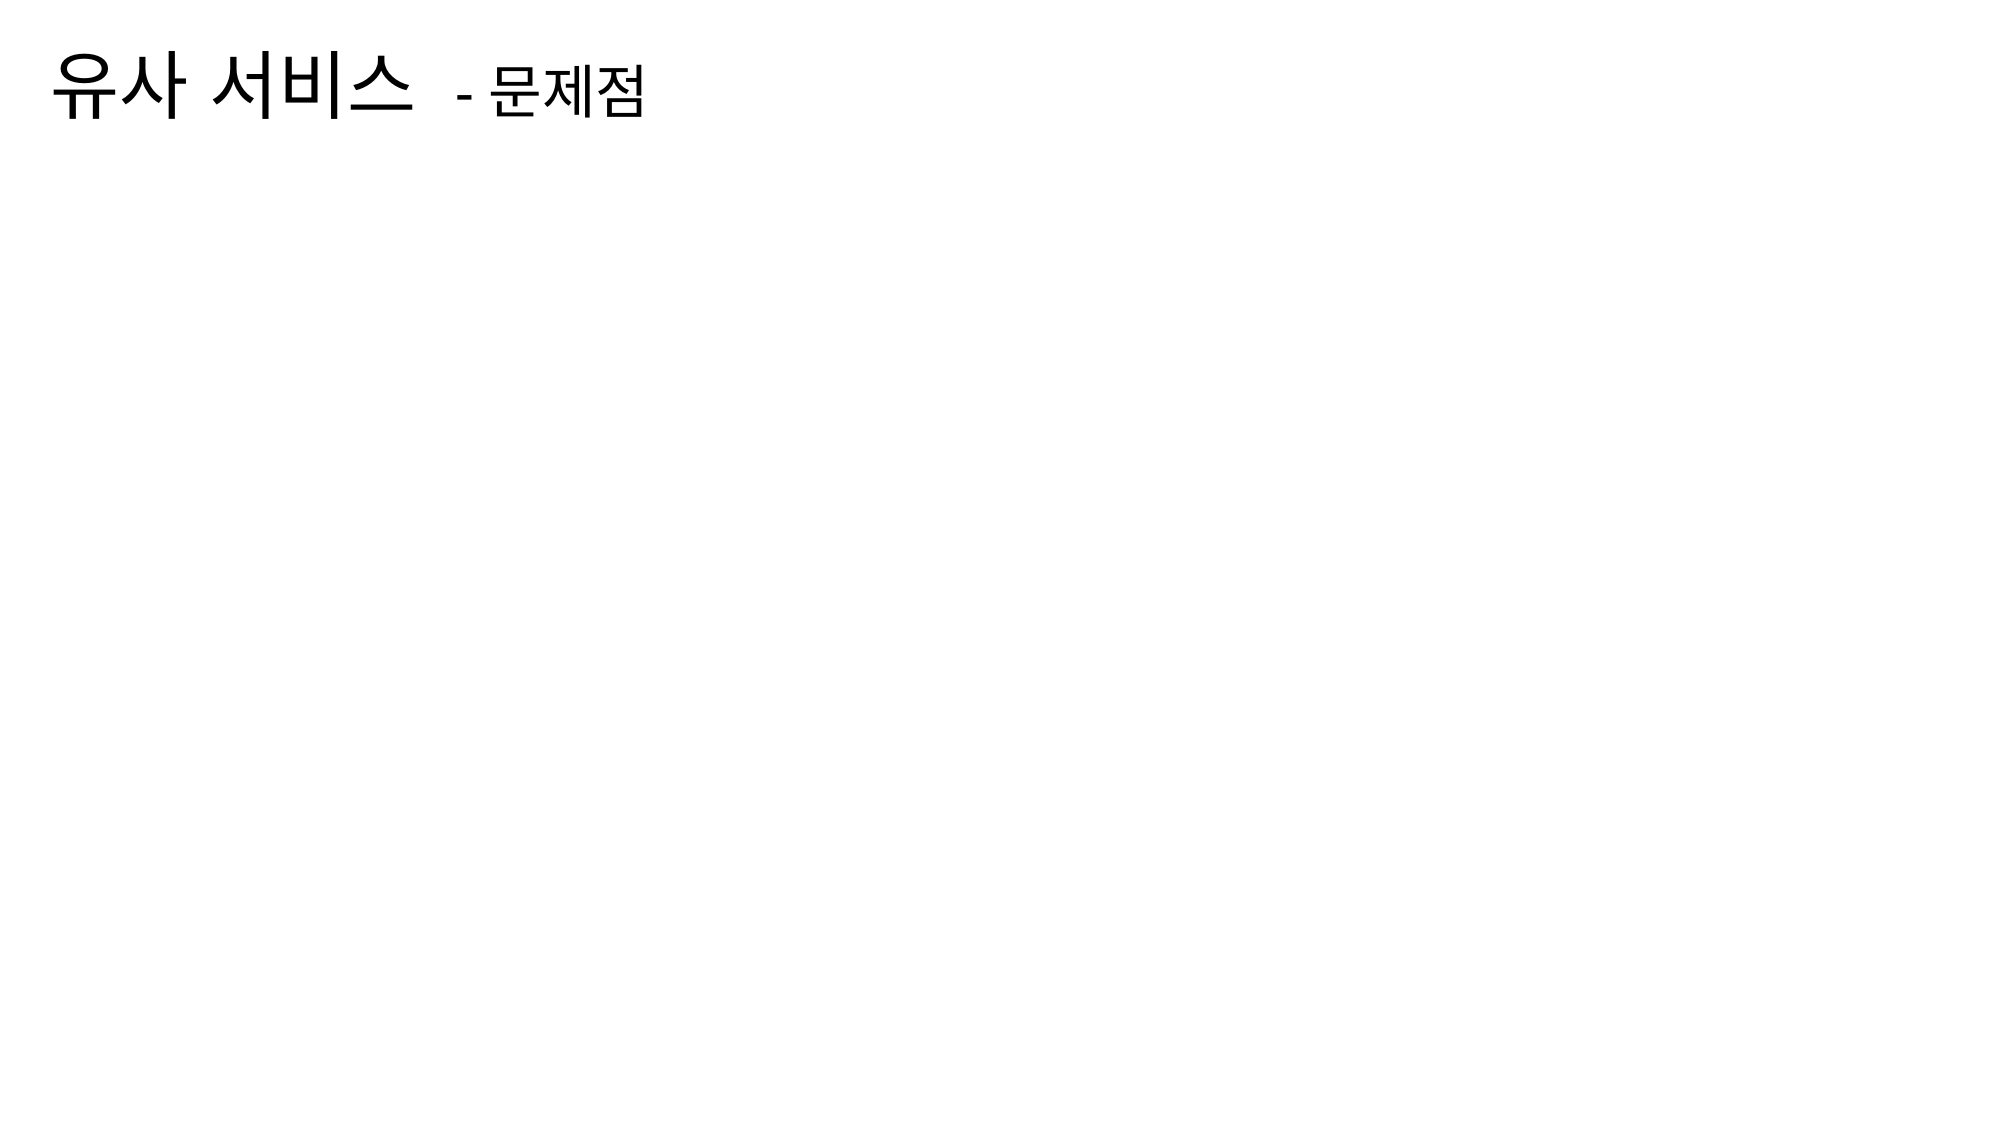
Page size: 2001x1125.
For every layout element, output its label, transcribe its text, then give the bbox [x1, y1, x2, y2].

text_box 유사 서비스 -문제점 [35, 31, 700, 136]
